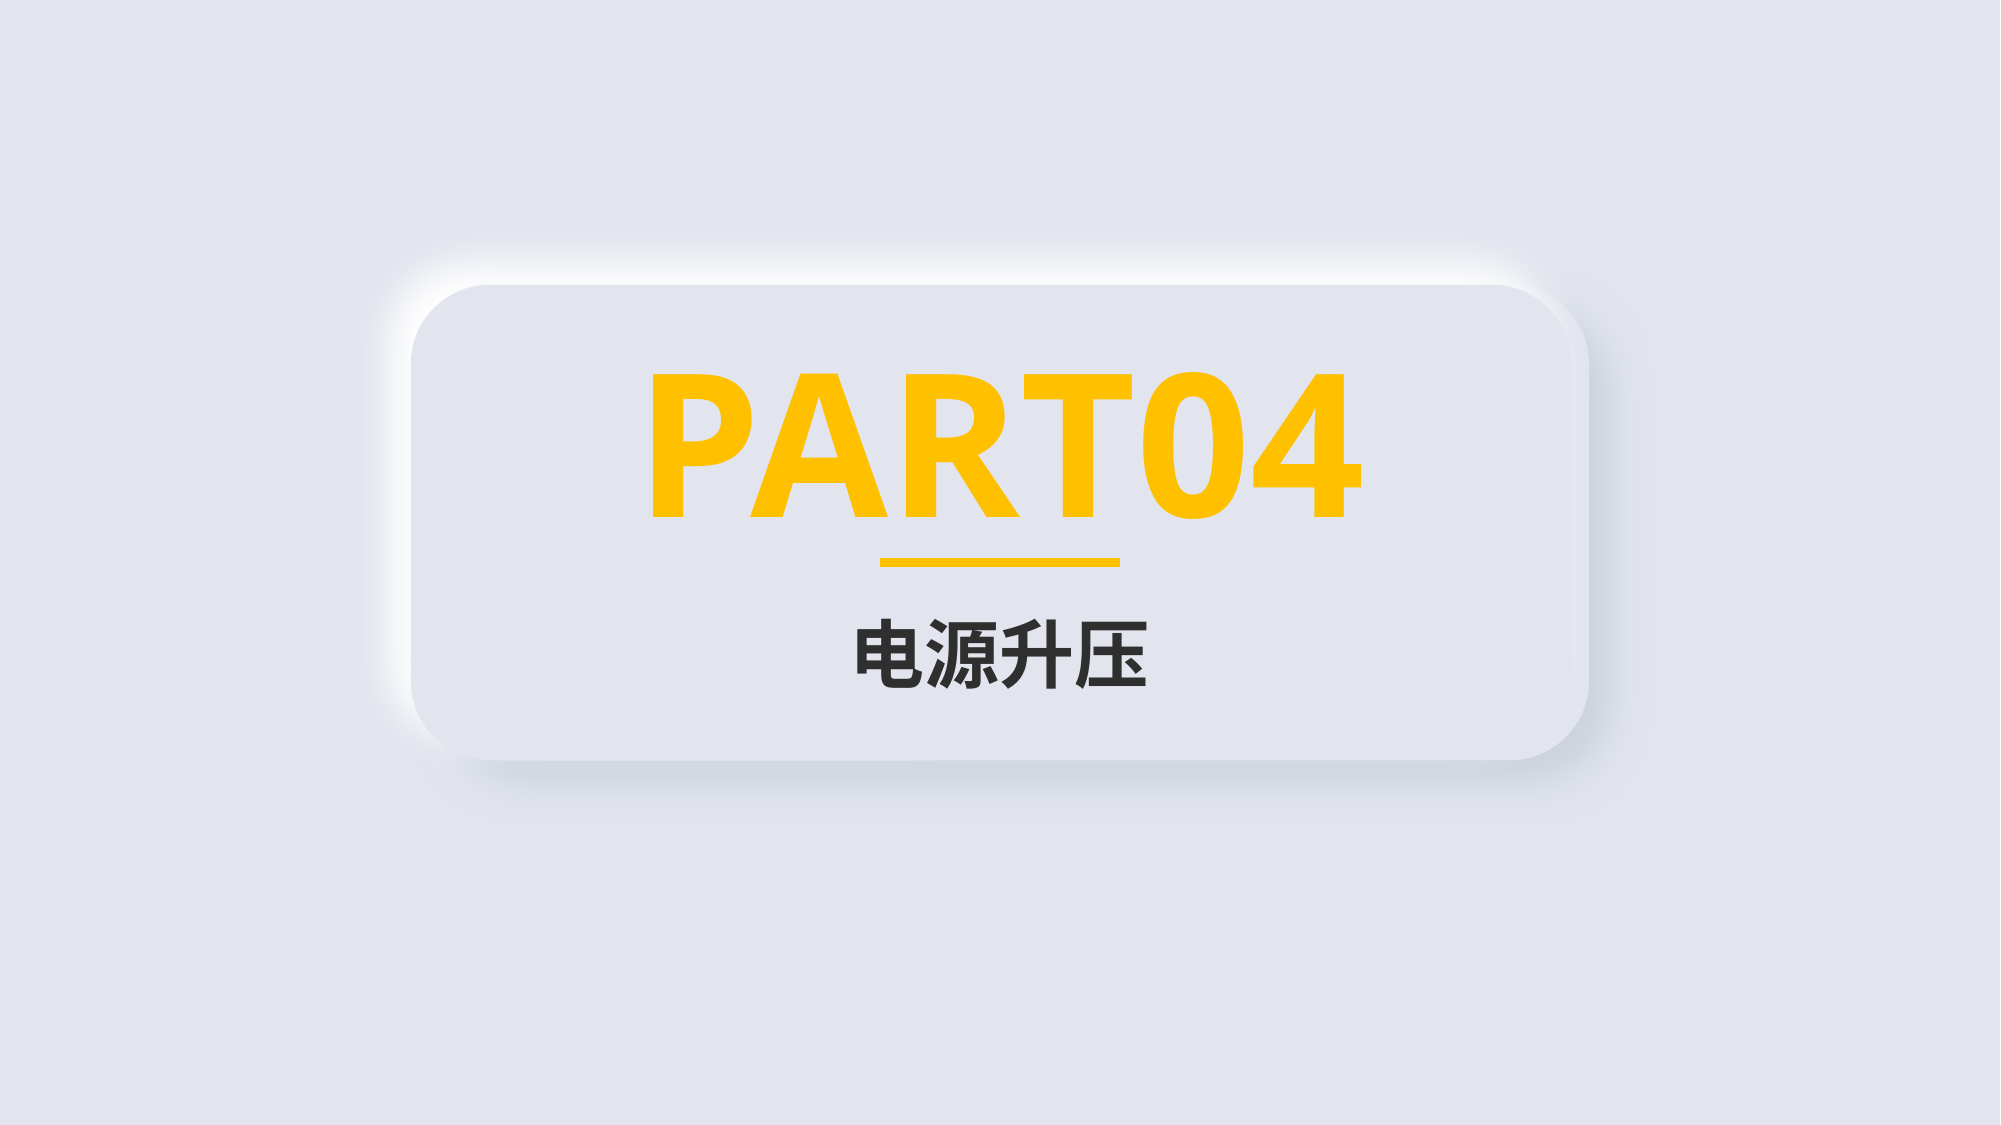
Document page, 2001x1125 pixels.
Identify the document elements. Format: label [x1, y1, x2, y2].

text_box [486, 337, 1514, 706]
